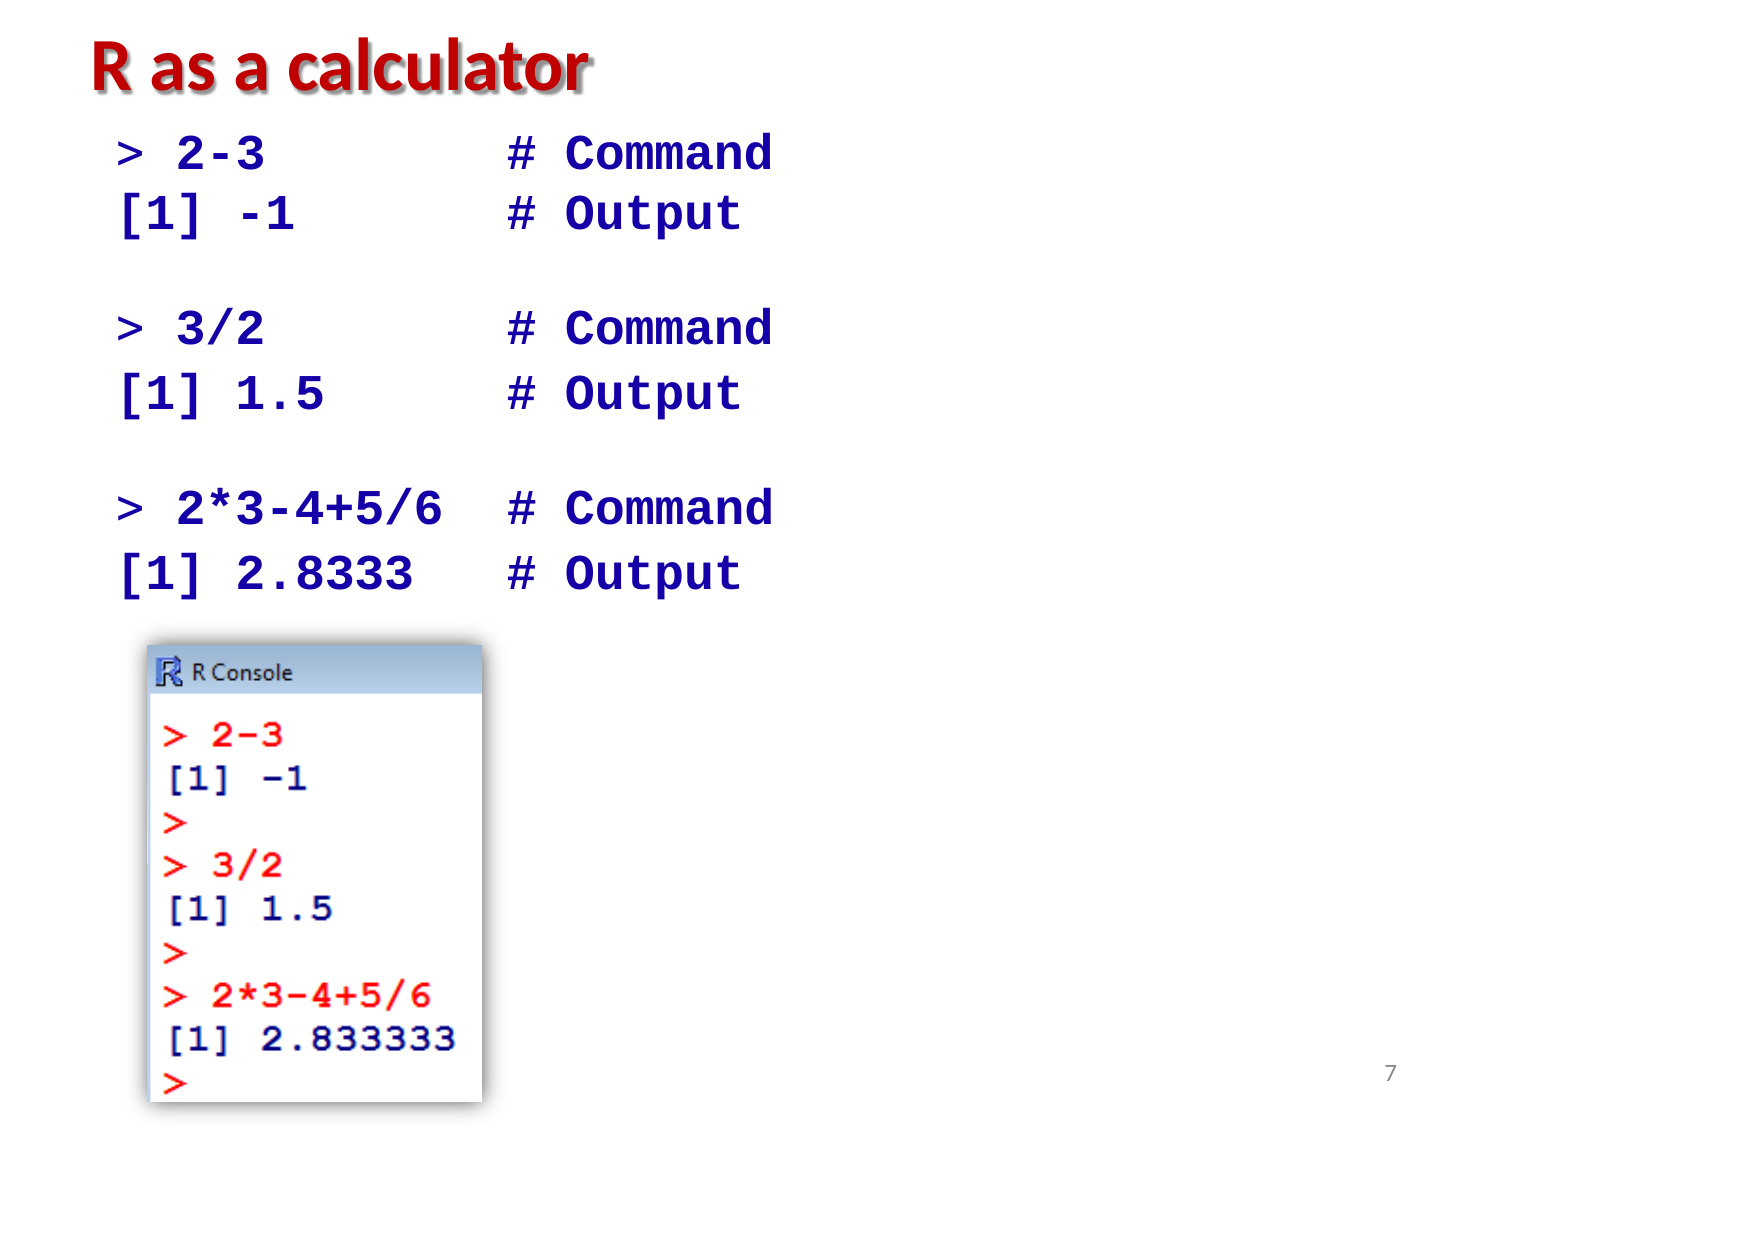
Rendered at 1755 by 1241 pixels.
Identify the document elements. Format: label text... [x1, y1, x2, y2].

table_cell 3/2 [110, 250, 475, 371]
table_cell Output [550, 191, 780, 250]
table_header 2-3 [110, 133, 475, 191]
text_box 7 [1378, 1060, 1417, 1087]
table_cell [1] 1.5 [110, 371, 475, 430]
table_cell # [475, 430, 550, 551]
table_cell Command [550, 430, 780, 551]
picture [94, 38, 597, 98]
table_header Command [550, 133, 780, 191]
table_header # [475, 133, 550, 191]
title R as a calculator [87, 13, 595, 223]
table_cell # [475, 551, 550, 610]
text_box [120, 617, 510, 1126]
table_cell # [475, 371, 550, 430]
table_cell [1] 2.8333 [110, 551, 475, 610]
table_cell [1] -1 [110, 191, 475, 250]
table_cell Output [550, 551, 780, 610]
table_cell 2*3-4+5/6 [110, 430, 475, 551]
table_cell Command [550, 250, 780, 371]
table_cell # [475, 250, 550, 371]
table_cell Output [550, 371, 780, 430]
table_cell # [475, 191, 550, 250]
